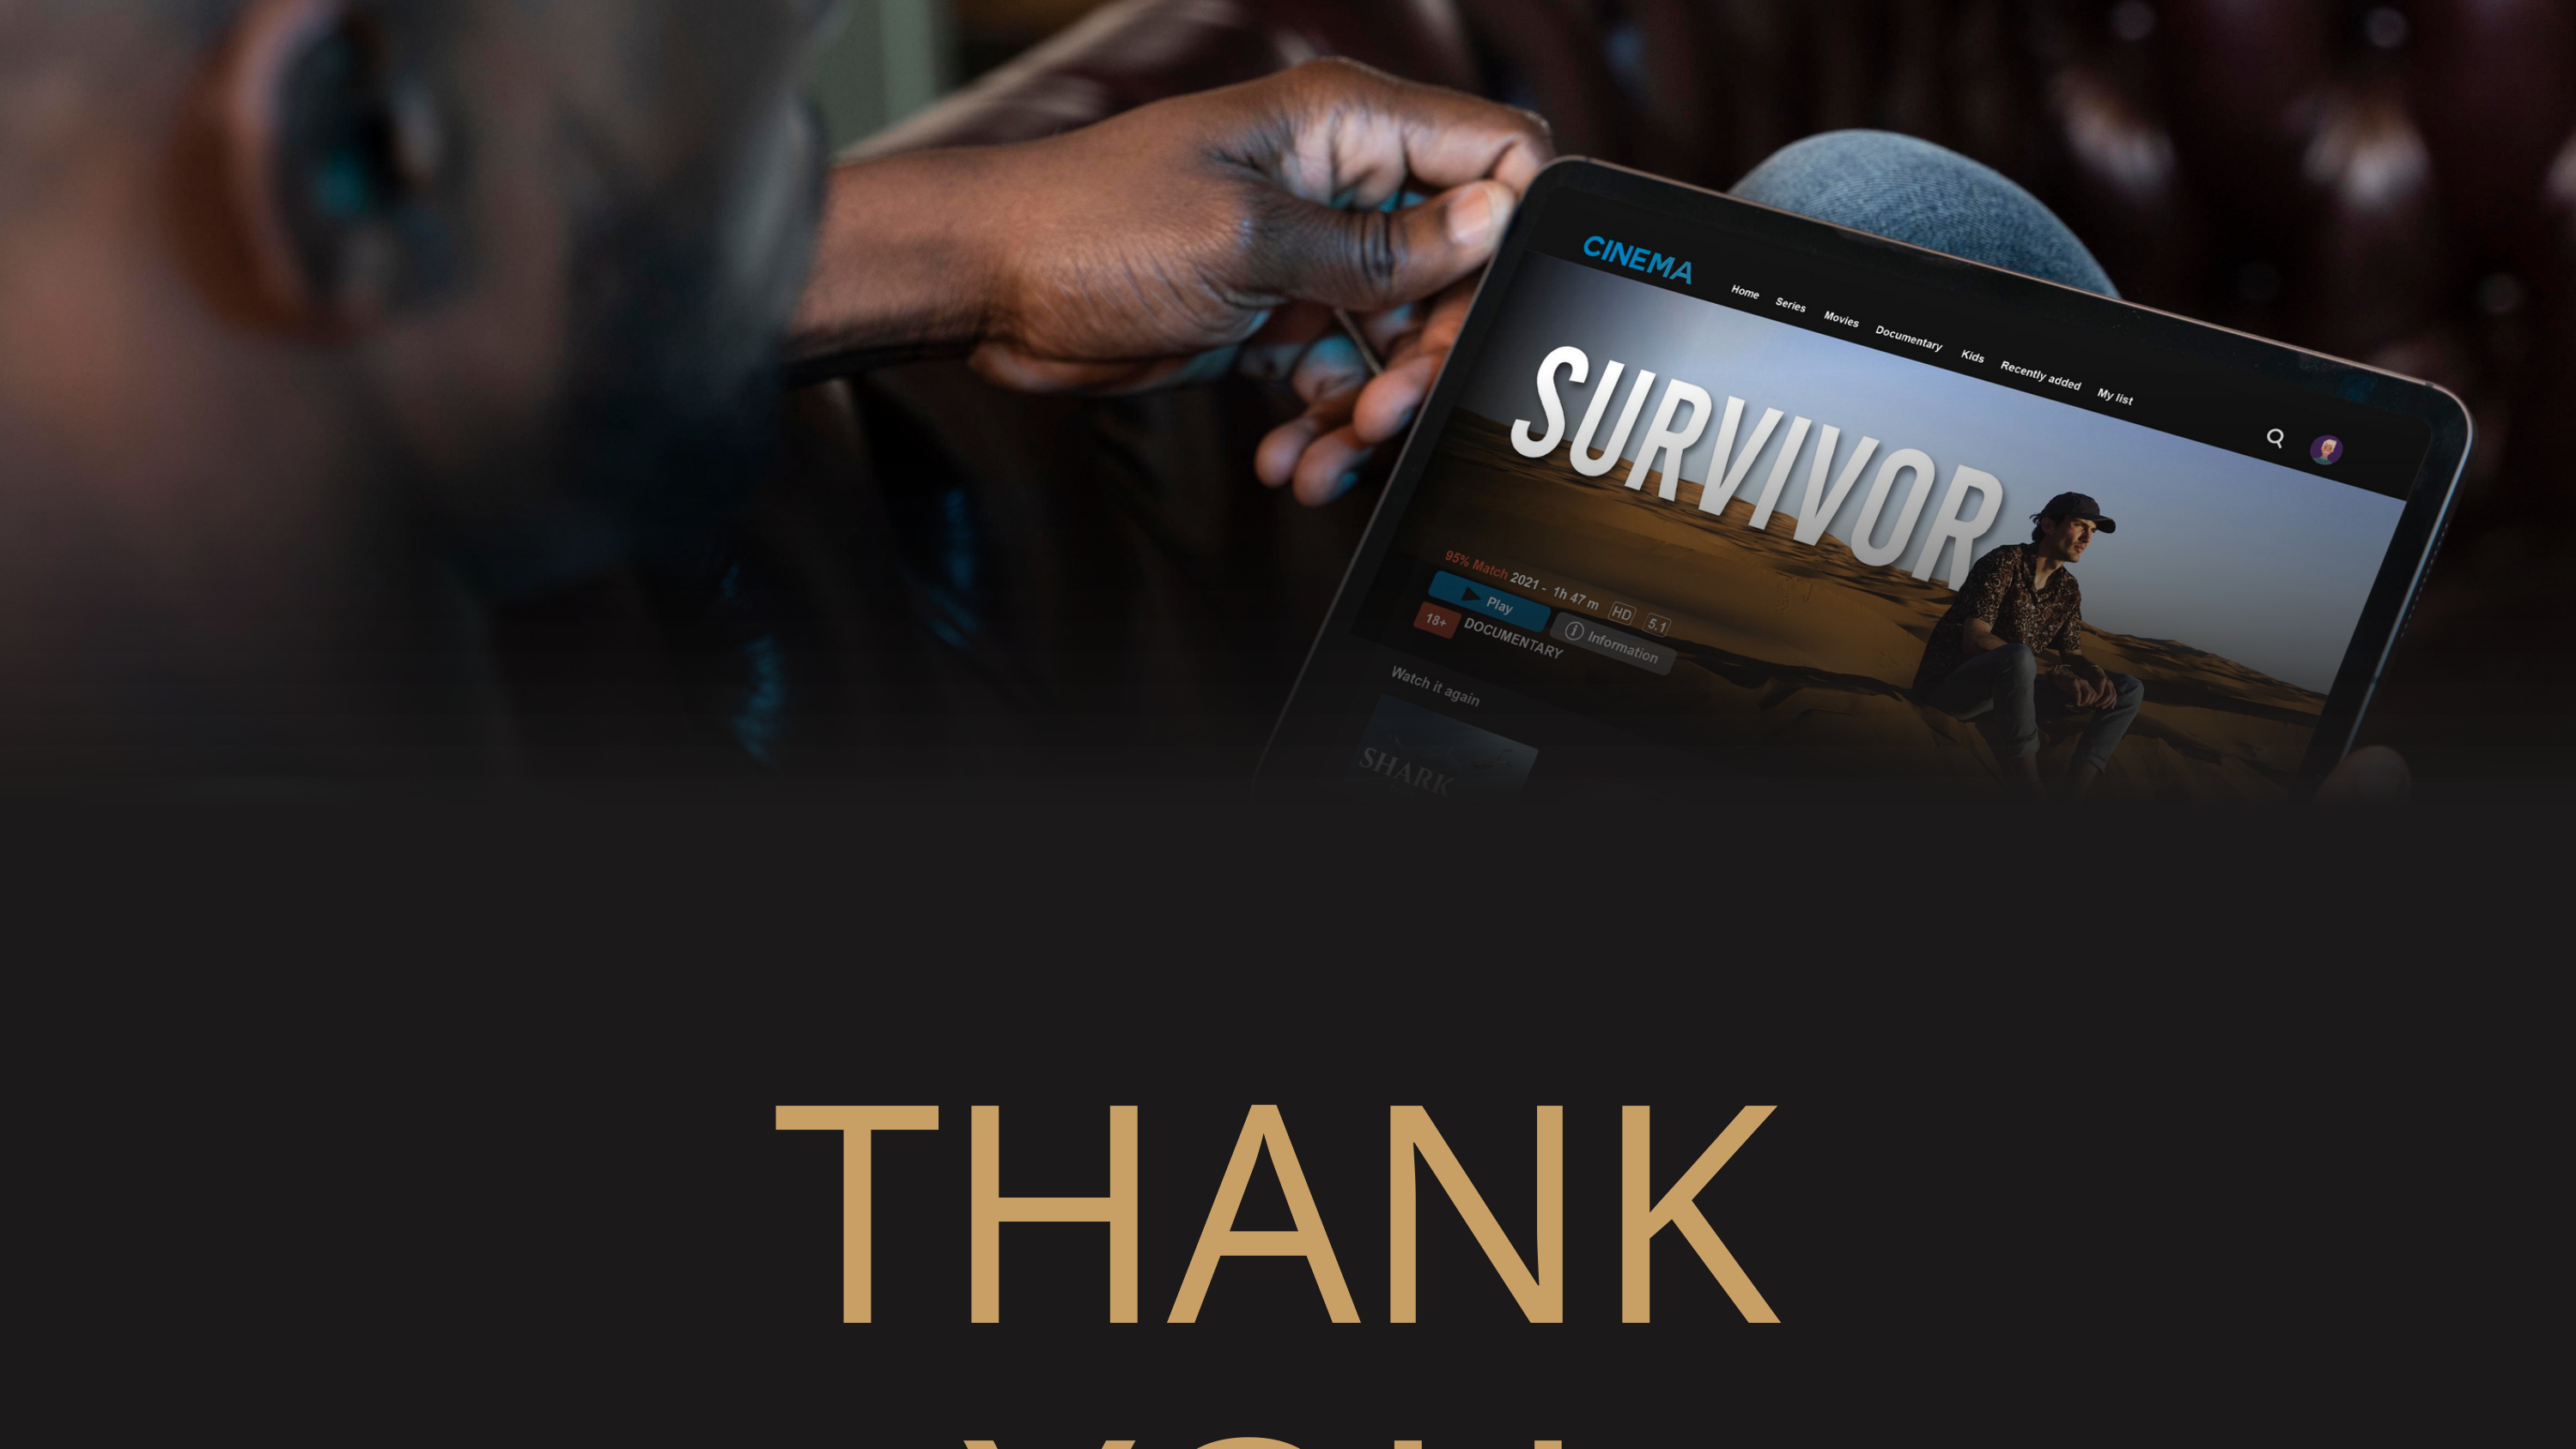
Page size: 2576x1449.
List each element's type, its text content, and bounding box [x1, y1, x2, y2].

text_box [0, 372, 2576, 808]
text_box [0, 0, 2576, 369]
text_box THANK YOU [439, 1050, 2116, 1449]
